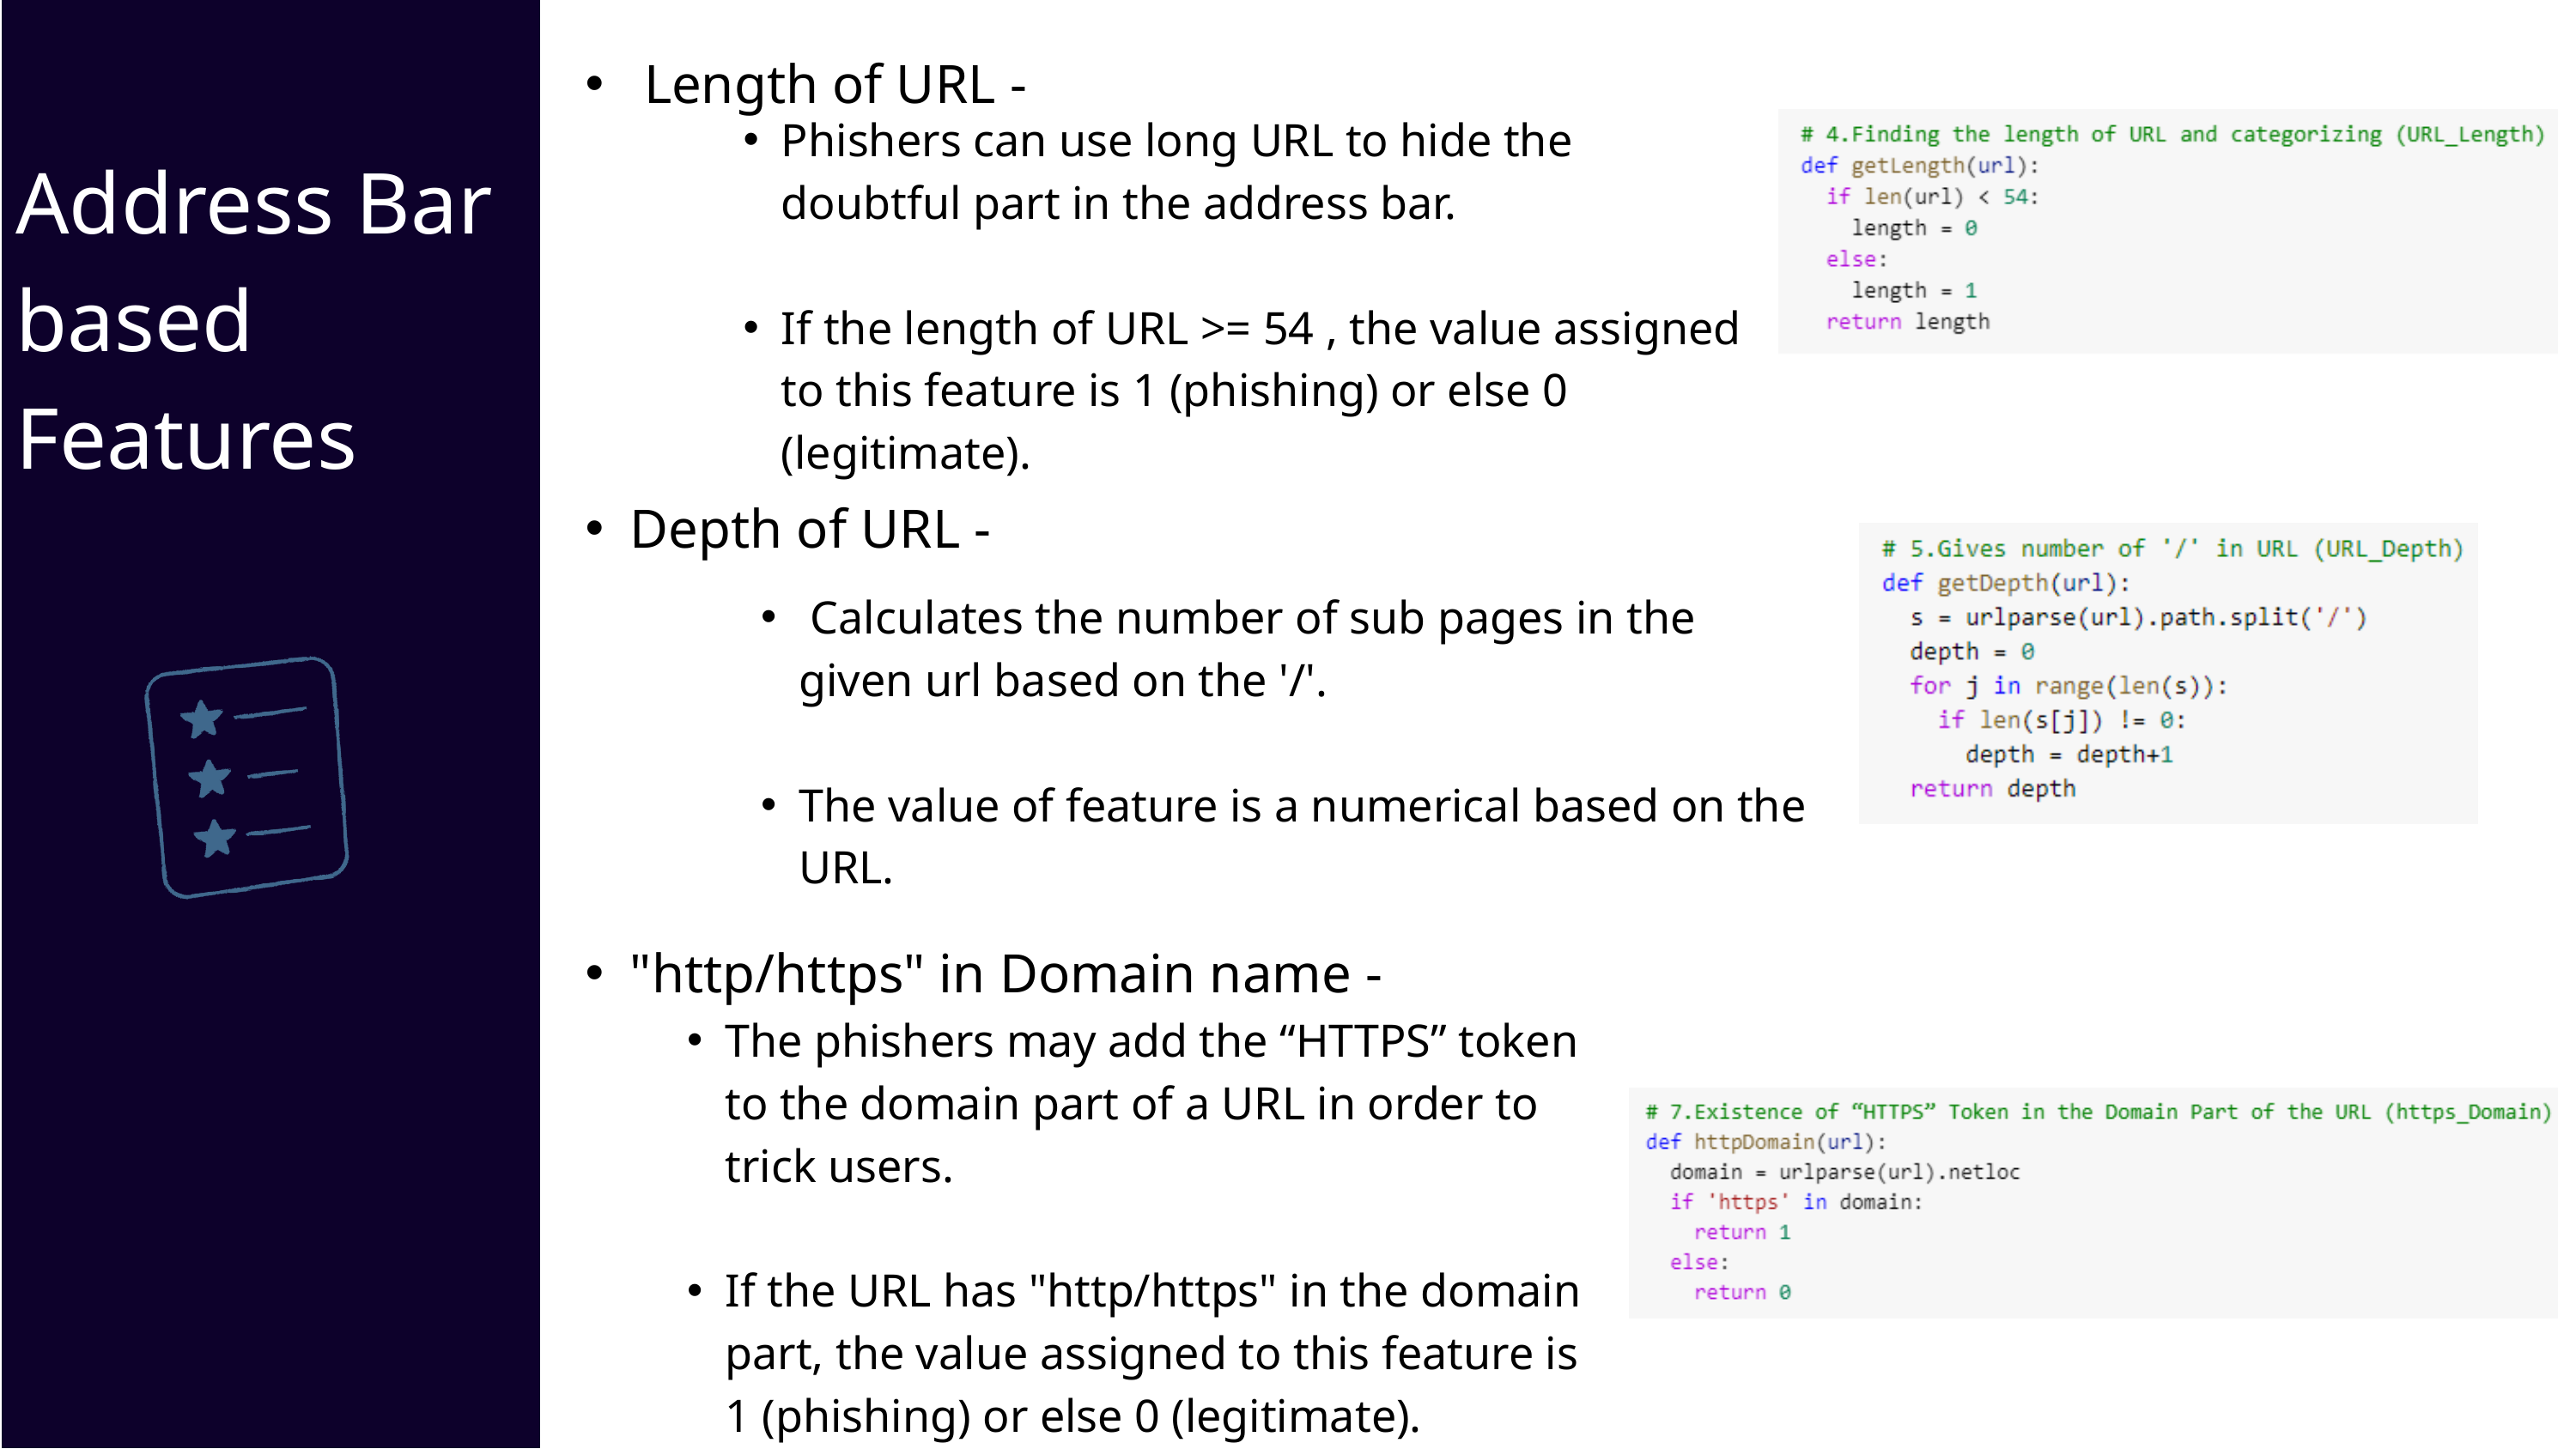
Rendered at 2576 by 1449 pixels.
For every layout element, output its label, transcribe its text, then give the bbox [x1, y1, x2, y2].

picture [1859, 522, 2478, 824]
text_box Calculates the number of sub pages in the given url based on the '/'. The value of feature is a numerical based on the URL. [722, 580, 1816, 894]
picture [1778, 109, 2559, 360]
text_box The phishers may add the “HTTPS” token to the domain part of a URL in order to trick users. If the URL has "http/https" in the domain part, the value assigned to this feature is 1 (phishing) or else 0 (legitimate). [648, 1003, 1610, 1442]
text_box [1, 0, 541, 1449]
text_box Length of URL - Depth of URL - "http/https" in Domain name - [542, 0, 1437, 1003]
picture [1628, 1088, 2559, 1319]
text_box Phishers can use long URL to hide the doubtful part in the address bar. If the length of URL >= 54 , the value assigned to this feature is 1 (phishing) or else 0 (legitimate). [705, 103, 1765, 479]
picture [144, 656, 349, 900]
